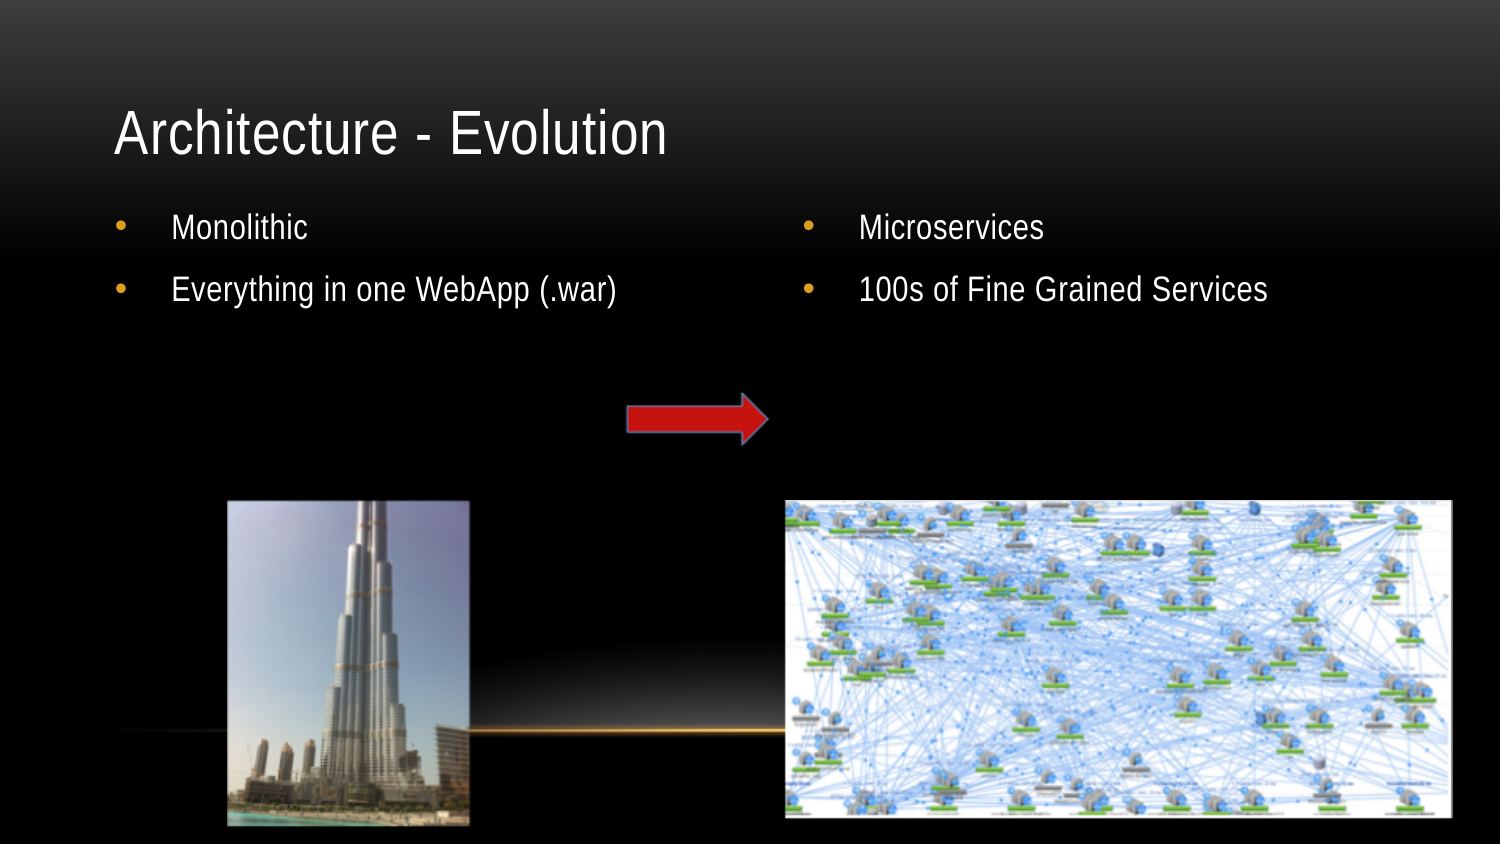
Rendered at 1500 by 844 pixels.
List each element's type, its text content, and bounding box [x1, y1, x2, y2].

list Monolithic Everything in one WebApp (.war) [99, 196, 713, 704]
picture [0, 0, 1500, 844]
title Architecture - Evolution [99, 33, 1400, 175]
list Microservices 100s of Fine Grained Services [787, 196, 1400, 500]
